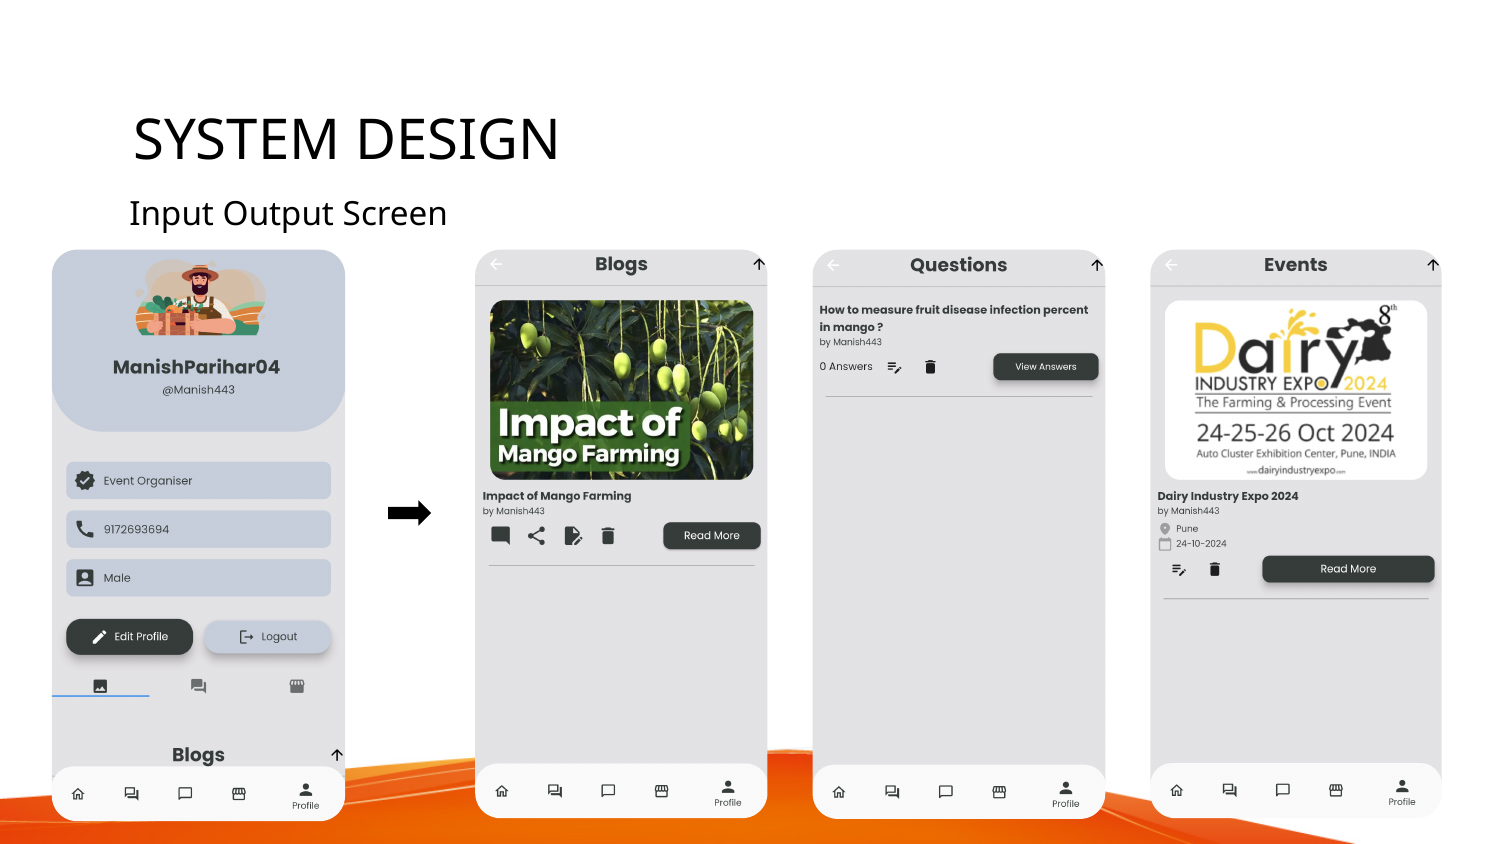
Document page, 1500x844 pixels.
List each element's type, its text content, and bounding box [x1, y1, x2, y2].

title SYSTEM DESIGN [117, 88, 1383, 161]
text_box Input Output Screen [114, 161, 1421, 247]
picture [0, 0, 1500, 844]
text_box [388, 500, 432, 526]
